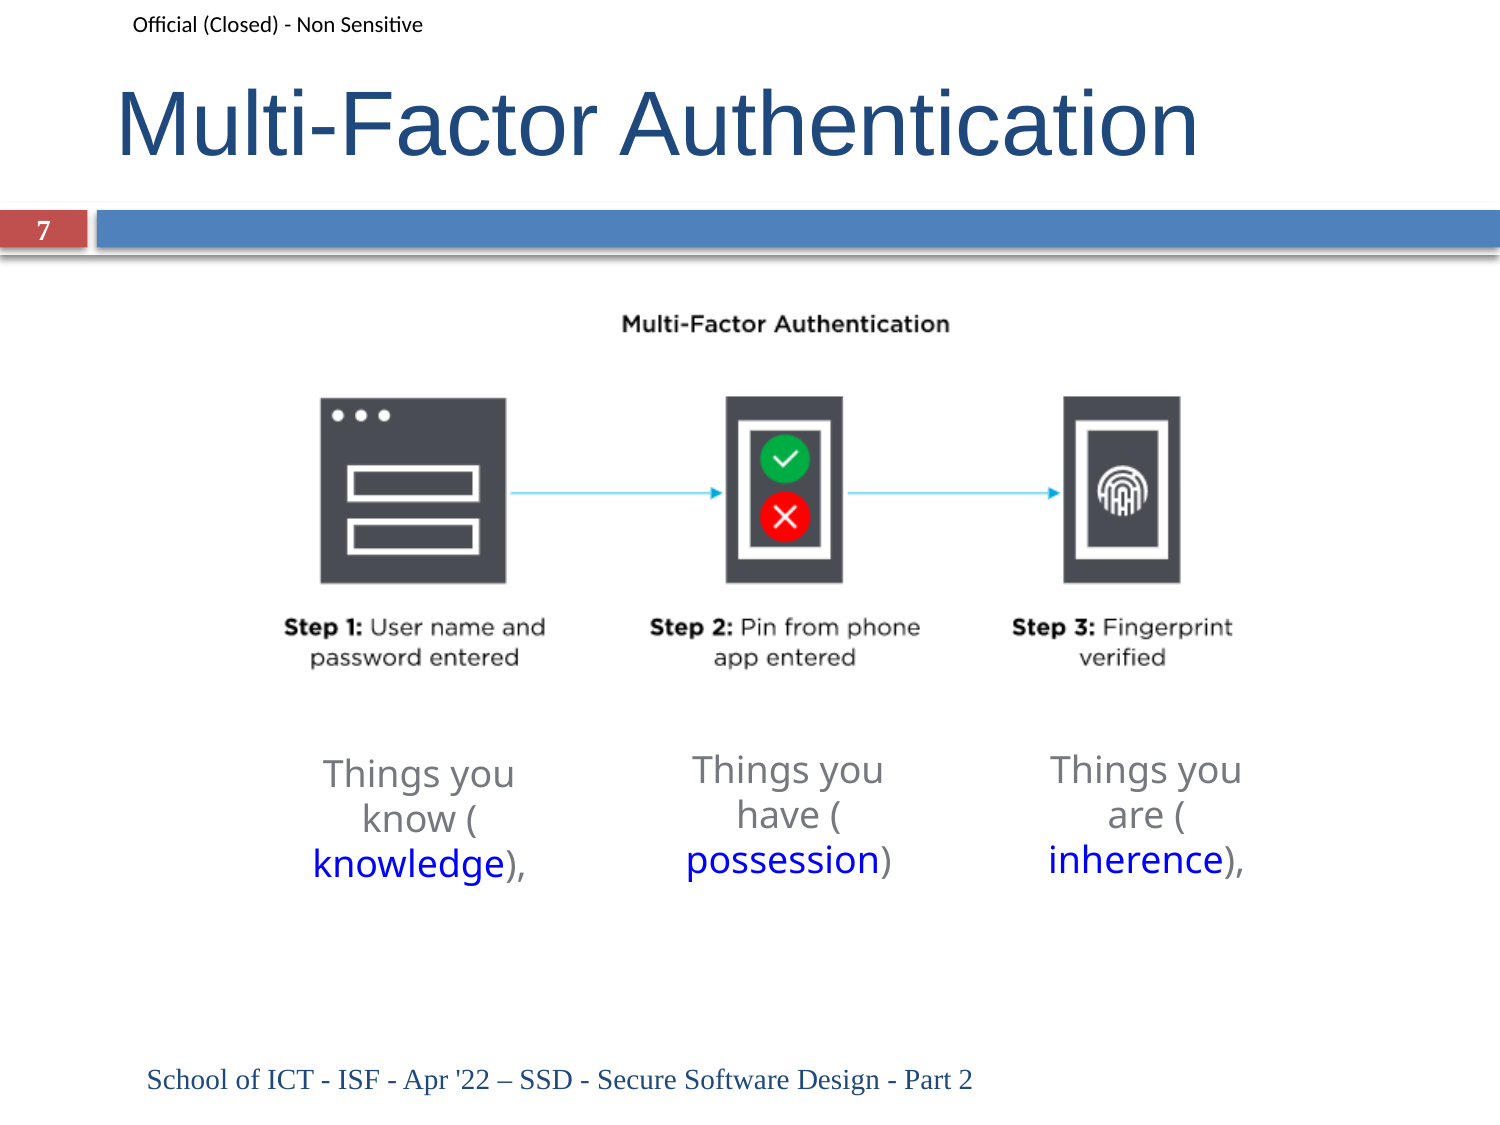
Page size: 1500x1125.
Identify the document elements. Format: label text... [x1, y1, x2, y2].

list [207, 298, 1332, 725]
footer School of ICT - ISF - Apr '22 – SSD - Secure Software Design - Part 2 [21, 1048, 990, 1108]
text_box Things you know (knowledge), [273, 742, 566, 898]
title Multi-Factor Authentication [100, 37, 1438, 200]
text_box Things you have (possession) [642, 738, 935, 895]
slide_number 7 [0, 208, 88, 249]
text_box Things you are (inherence), [1015, 738, 1278, 895]
